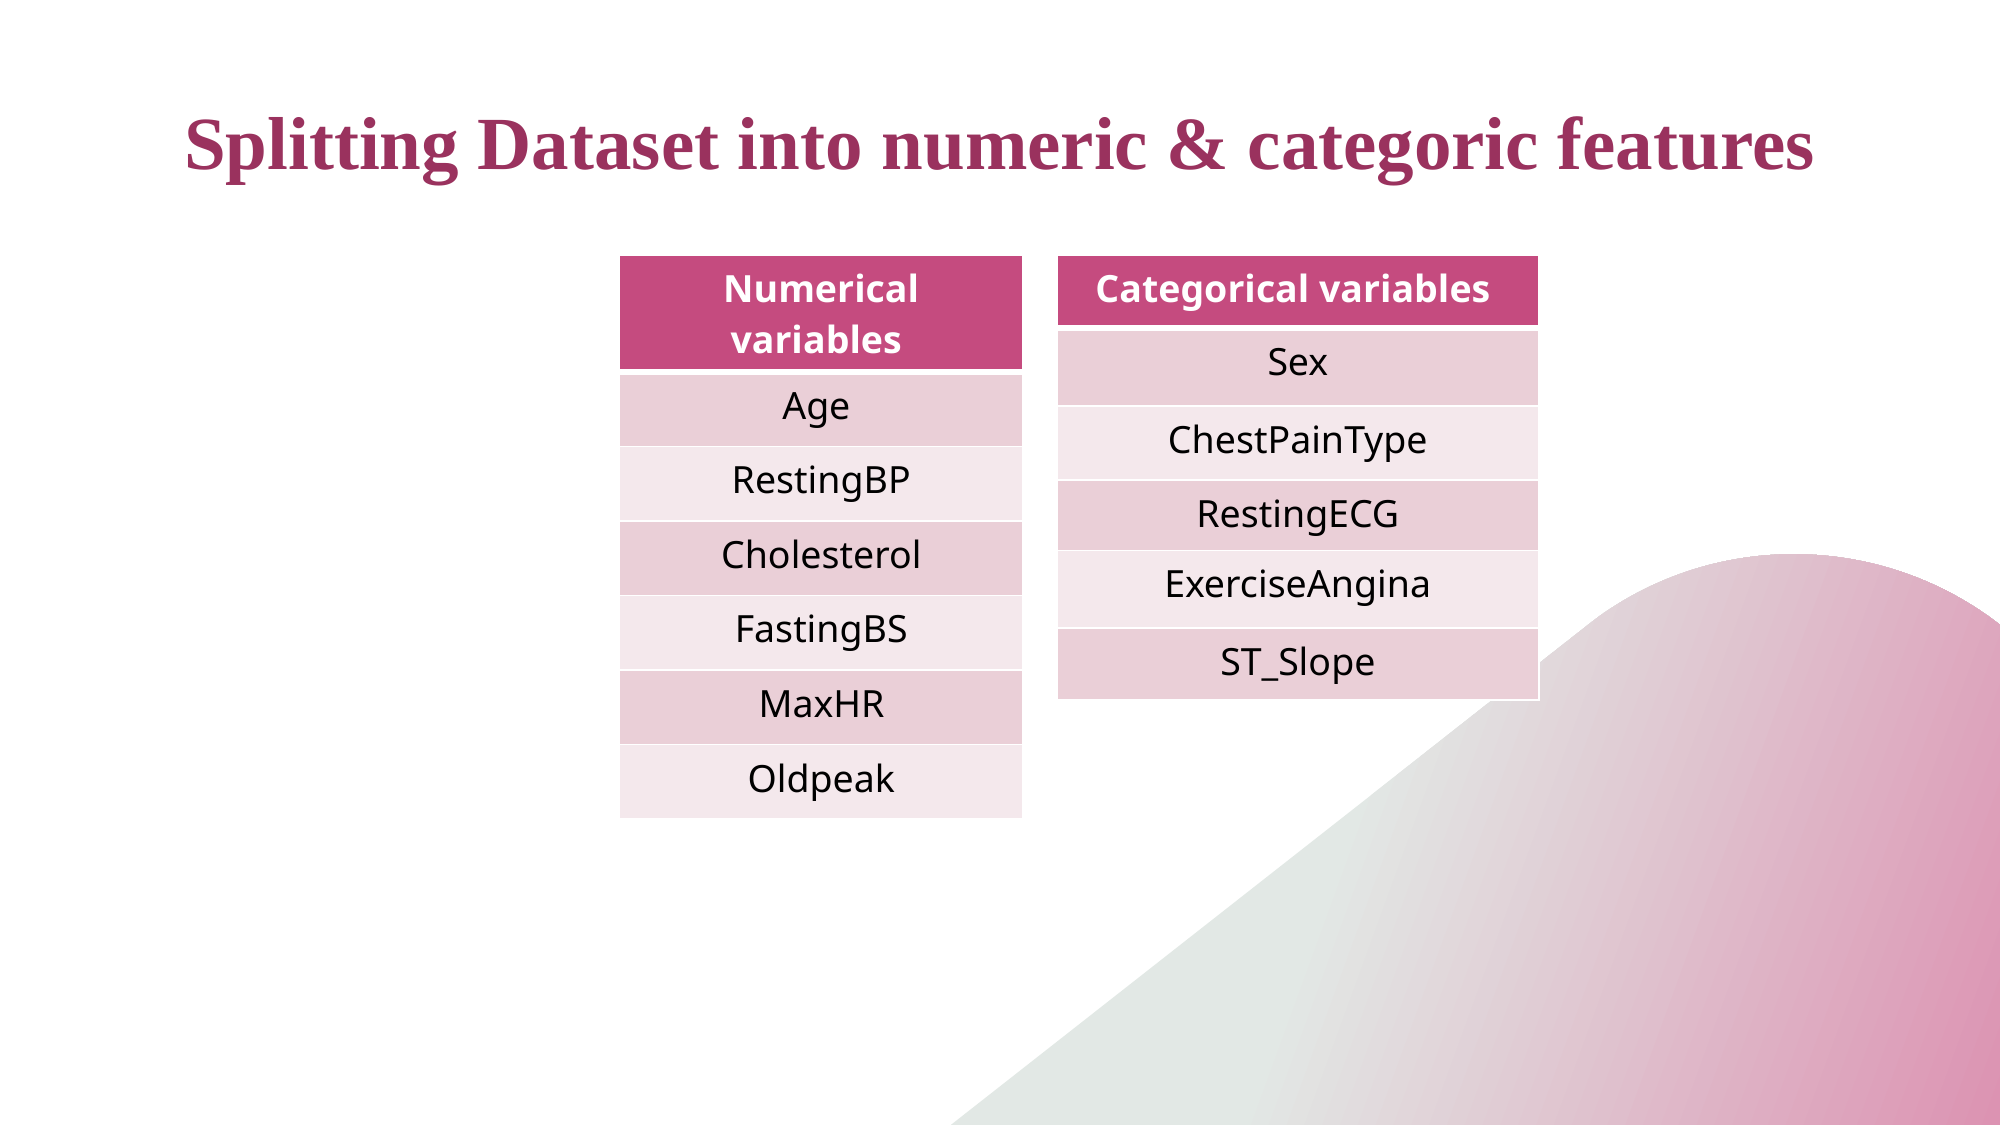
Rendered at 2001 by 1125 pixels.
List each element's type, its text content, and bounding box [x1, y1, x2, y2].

table_cell RestingBP [620, 447, 1022, 520]
table_cell ChestPainType [1058, 407, 1538, 479]
table_cell FastingBS [620, 596, 1022, 669]
table_header Numerical variables [620, 256, 1022, 369]
table_cell Age [620, 375, 1022, 446]
title Splitting Dataset into numeric & categoric features [0, 0, 2000, 193]
table_cell ST_Slope [1058, 629, 1538, 699]
table_cell ExerciseAngina [1058, 551, 1538, 627]
table_cell RestingECG [1058, 481, 1538, 550]
table_cell Oldpeak [620, 745, 1022, 818]
table_cell Sex [1058, 331, 1538, 405]
table_header Categorical variables [1058, 256, 1538, 325]
table_cell Cholesterol [620, 522, 1022, 595]
table_cell MaxHR [620, 671, 1022, 744]
